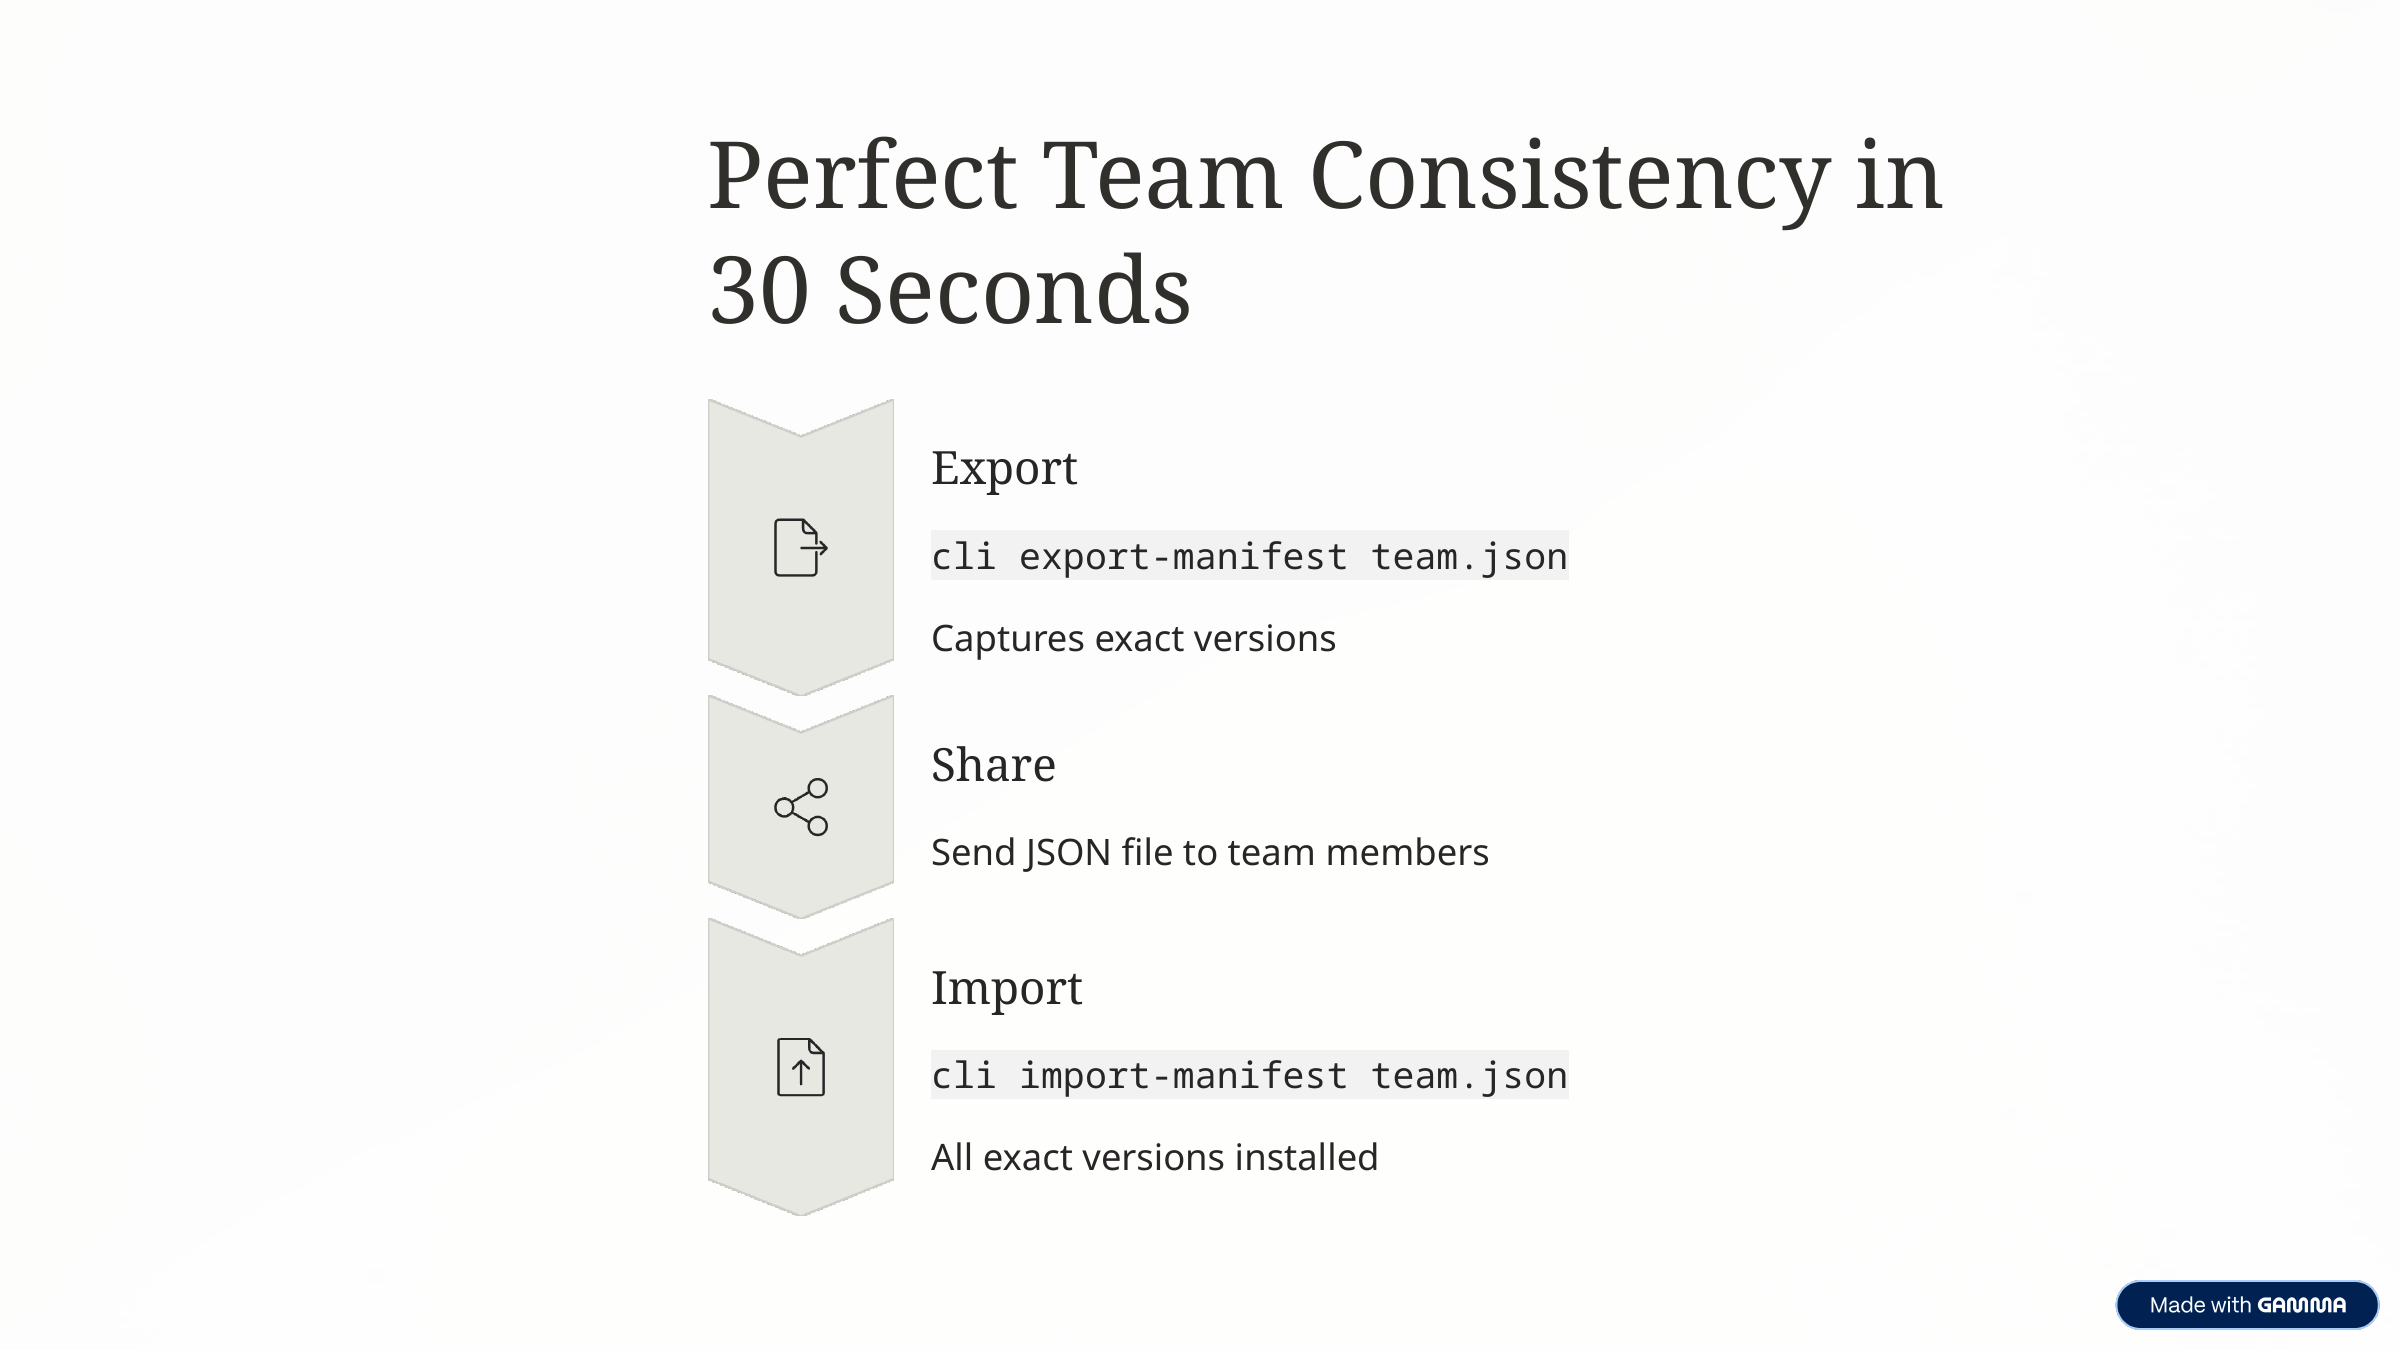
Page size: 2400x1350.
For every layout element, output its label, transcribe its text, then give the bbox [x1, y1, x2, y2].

text_box Captures exact versions [931, 598, 1948, 659]
picture [2106, 1271, 2389, 1339]
text_box cli import-manifest team.json [931, 1036, 1948, 1097]
text_box Export [931, 436, 1397, 495]
picture [707, 399, 894, 1216]
text_box Send JSON file to team members [931, 813, 1948, 873]
text_box Import [931, 956, 1397, 1015]
text_box Perfect Team Consistency in 30 Seconds [707, 111, 1948, 344]
text_box All exact versions installed [931, 1118, 1948, 1178]
text_box Share [931, 732, 1397, 791]
text_box cli export-manifest team.json [931, 517, 1948, 577]
